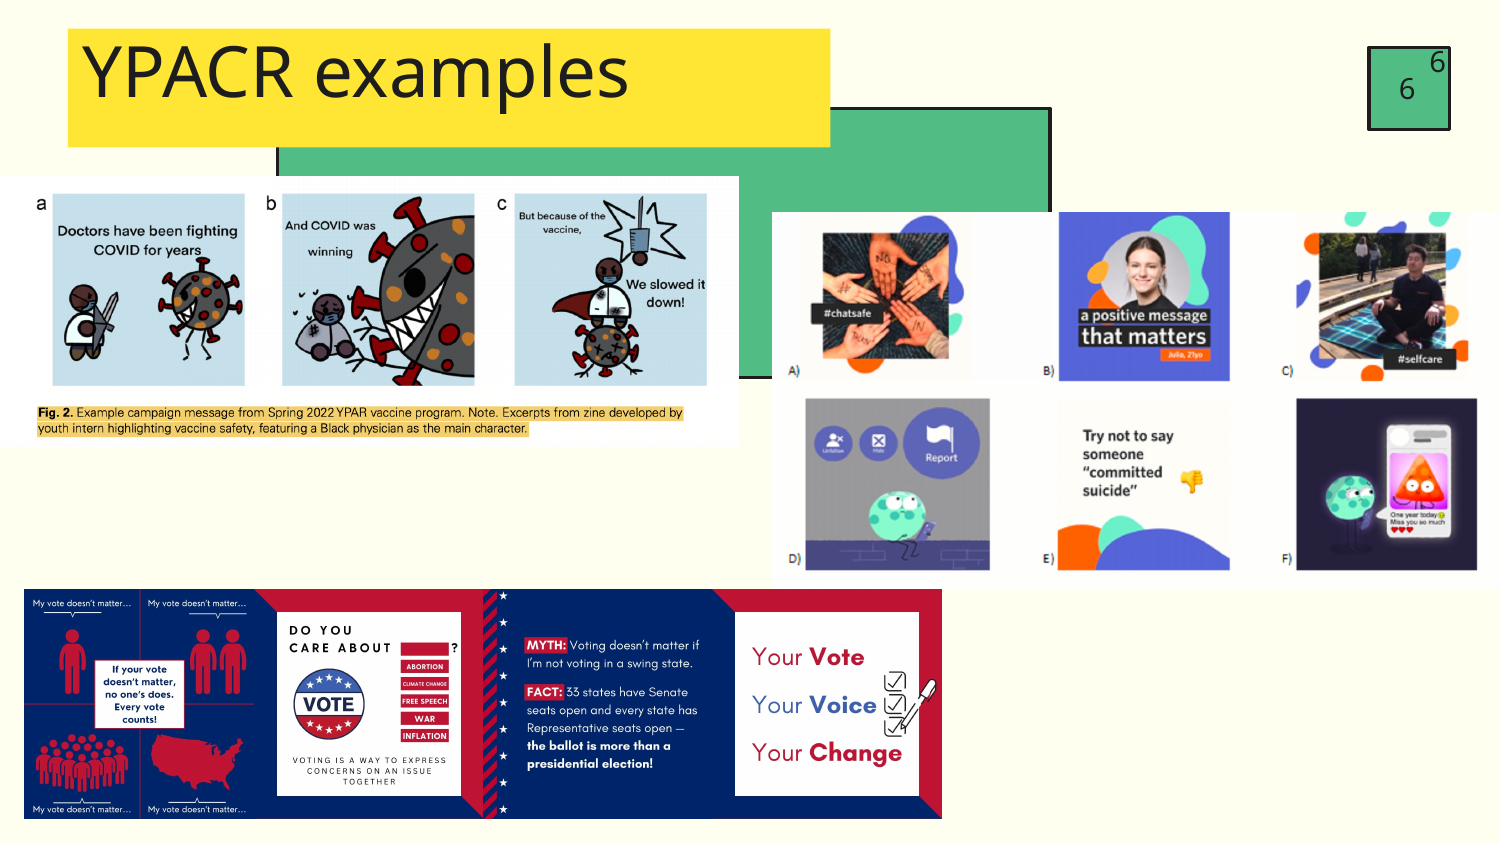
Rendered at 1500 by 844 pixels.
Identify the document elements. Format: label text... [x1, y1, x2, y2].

picture [24, 211, 1500, 819]
slide_number ‹#› [1394, 18, 1482, 108]
title YPACR examples [67, 28, 831, 148]
picture [0, 175, 740, 448]
slide_number ‹#› [1367, 49, 1448, 132]
